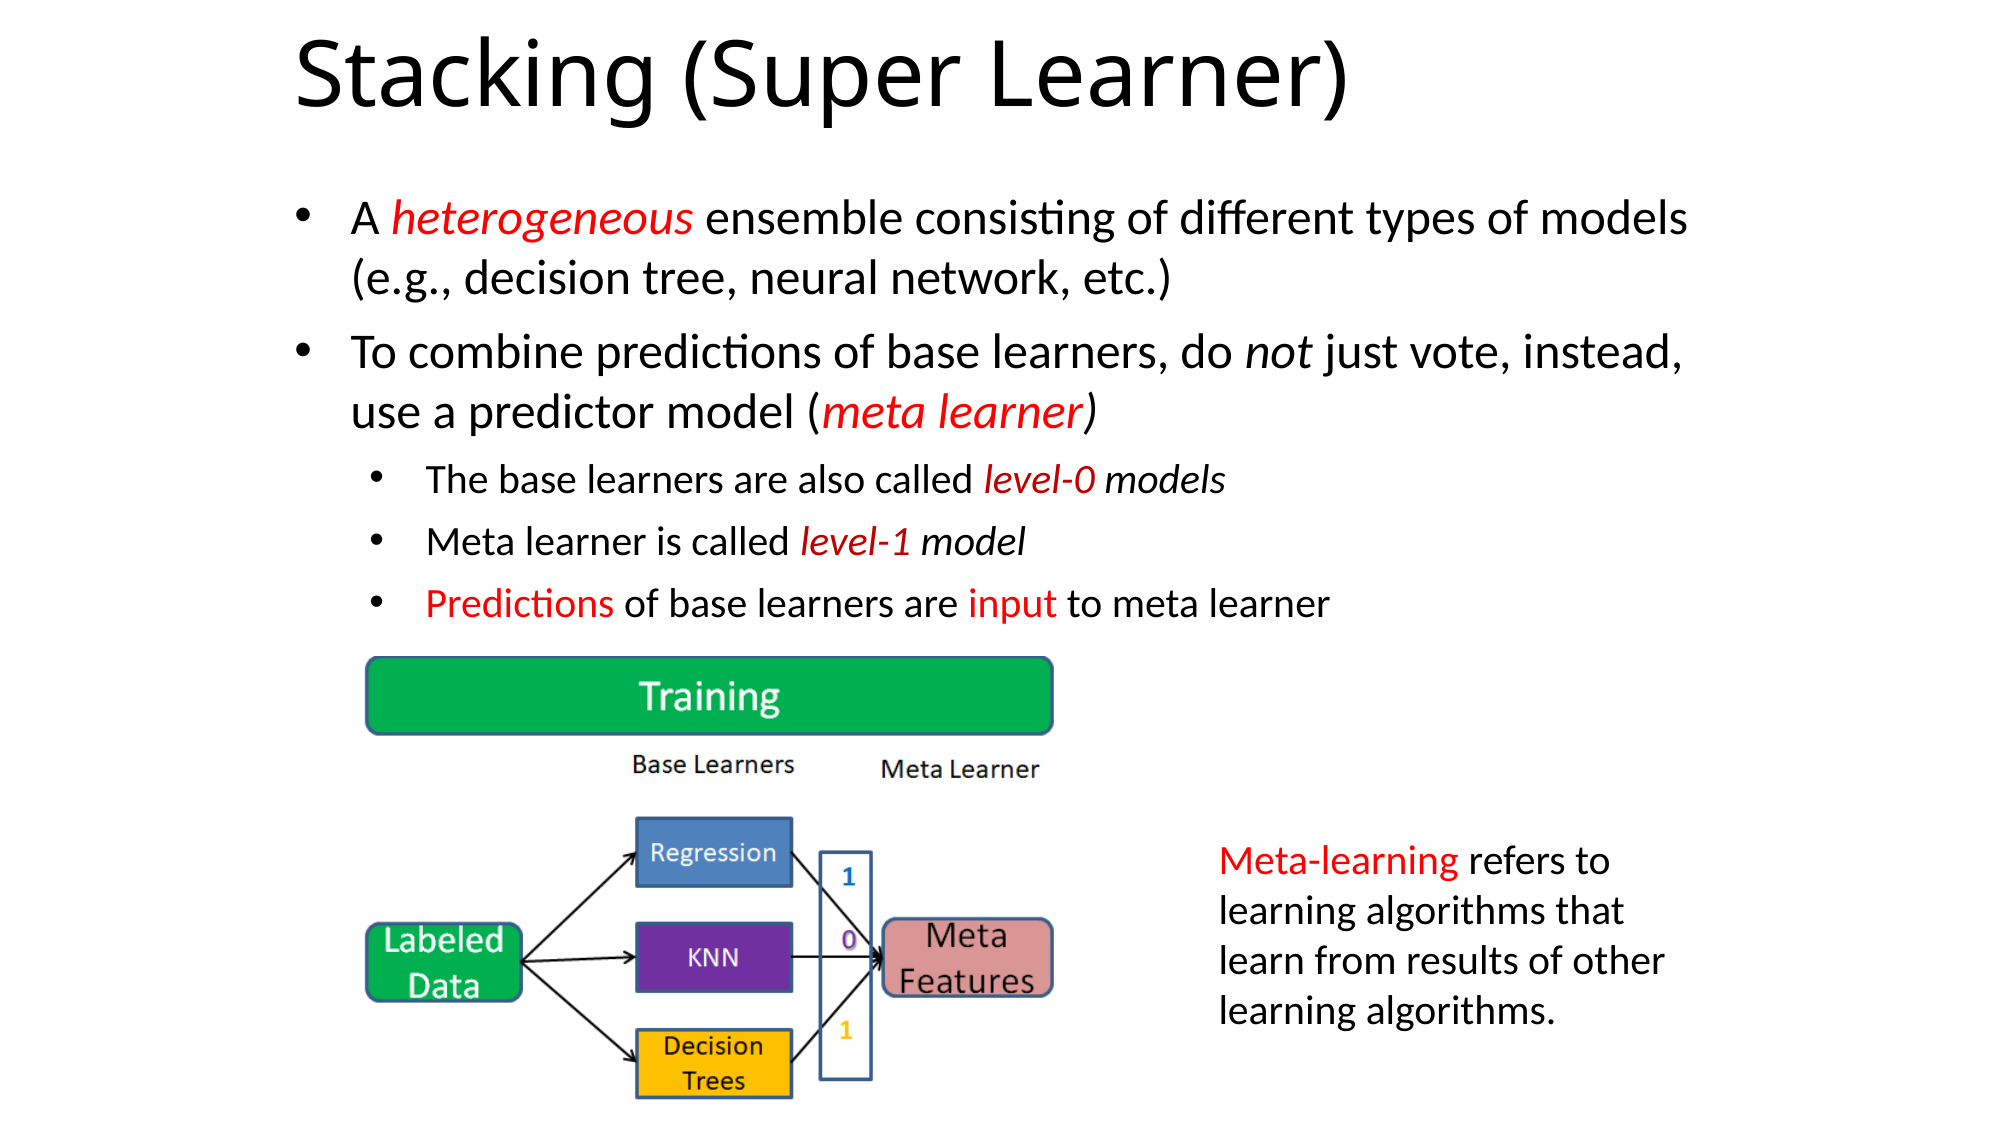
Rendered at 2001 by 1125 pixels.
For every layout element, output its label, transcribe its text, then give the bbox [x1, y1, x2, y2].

text_box A heterogeneous ensemble consisting of different types of models (e.g., decision tree, neural network, etc.) To combine predictions of base learners, do not just vote, instead, use a predictor model (meta learner) The base learners are also called level-0 models Meta learner is called level-1 model Predictions of base learners are input to meta learner [279, 177, 1727, 634]
picture [359, 656, 1066, 1103]
text_box Meta-learning refers to learning algorithms that learn from results of other learning algorithms. [1203, 825, 1693, 1040]
title Stacking (Super Learner) [279, 0, 1378, 158]
